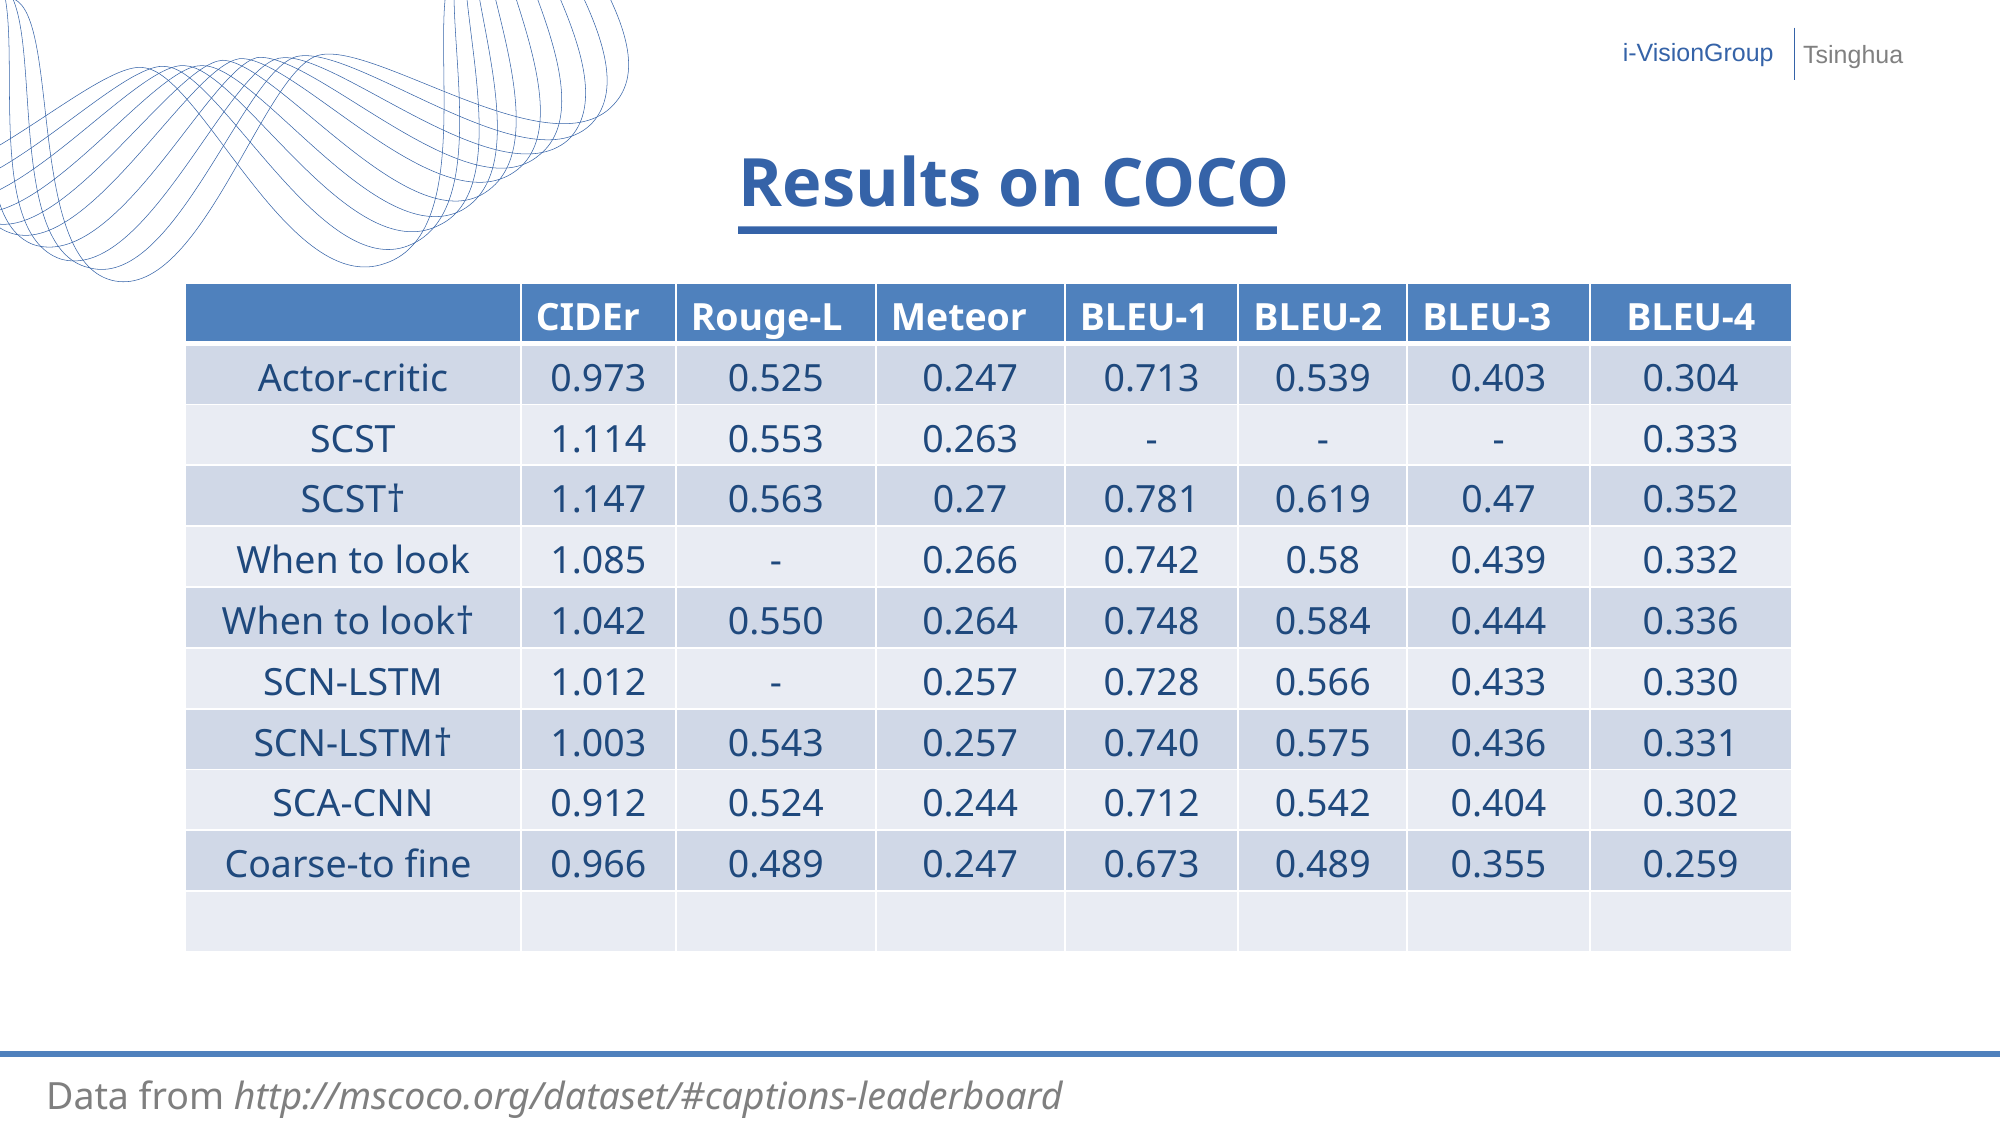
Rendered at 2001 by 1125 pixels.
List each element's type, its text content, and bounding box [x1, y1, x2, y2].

table_cell 0.266 [877, 527, 1064, 586]
text_box Results on COCO [747, 132, 1449, 228]
table_cell 0.542 [1239, 770, 1406, 829]
table_cell 0.244 [877, 770, 1064, 829]
table_header BLEU-1 [1066, 284, 1237, 341]
text_box [747, 225, 1278, 235]
table_header [186, 291, 520, 341]
table_cell - [1239, 405, 1406, 464]
table_cell SCN-LSTM [186, 649, 520, 708]
table_cell 0.404 [1408, 770, 1589, 829]
table_cell SCST [186, 405, 520, 464]
table_header BLEU-4 [1591, 284, 1791, 341]
table_cell [1408, 892, 1589, 951]
table_cell 0.259 [1591, 831, 1791, 890]
table_cell 1.042 [522, 588, 675, 647]
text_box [0, 0, 747, 291]
table_cell [1239, 892, 1406, 951]
table_header BLEU-3 [1408, 284, 1589, 341]
table_header BLEU-2 [1239, 284, 1406, 341]
table_cell 0.712 [1066, 770, 1237, 829]
table_cell 0.264 [877, 588, 1064, 647]
table_header CIDEr [522, 291, 675, 341]
table_cell [877, 892, 1064, 951]
table_cell 1.114 [522, 405, 675, 464]
table_cell 0.336 [1591, 588, 1791, 647]
table_cell 0.539 [1239, 346, 1406, 404]
table_cell 0.550 [677, 588, 875, 647]
table_cell 0.436 [1408, 710, 1589, 769]
table_cell When to look [186, 527, 520, 586]
table_cell 0.489 [677, 831, 875, 890]
table_cell 0.355 [1408, 831, 1589, 890]
table_cell 0.302 [1591, 770, 1791, 829]
text_box Data from http://mscoco.org/dataset/#captions-leaderboard [31, 1064, 1952, 1125]
table_cell 0.439 [1408, 527, 1589, 586]
table_cell 0.973 [522, 346, 675, 404]
table_cell [1066, 892, 1237, 951]
table_cell 0.403 [1408, 346, 1589, 404]
table_cell - [677, 527, 875, 586]
table_cell Actor-critic [186, 346, 520, 404]
table_cell - [1066, 405, 1237, 464]
table_cell 0.331 [1591, 710, 1791, 769]
table_cell 0.247 [877, 346, 1064, 404]
table_cell [186, 892, 520, 951]
table_cell 0.47 [1408, 466, 1589, 525]
table_cell 0.781 [1066, 466, 1237, 525]
table_cell 0.304 [1591, 346, 1791, 404]
table_cell When to look† [186, 588, 520, 647]
table_header Meteor [877, 284, 1064, 341]
table_cell 0.563 [677, 466, 875, 525]
table_cell 0.58 [1239, 527, 1406, 586]
table_cell SCST† [186, 466, 520, 525]
table_cell - [1408, 405, 1589, 464]
table_cell 0.489 [1239, 831, 1406, 890]
table_cell 0.740 [1066, 710, 1237, 769]
table_cell 0.433 [1408, 649, 1589, 708]
table_cell 0.352 [1591, 466, 1791, 525]
table_cell 1.012 [522, 649, 675, 708]
table_cell Coarse-to fine [186, 831, 520, 890]
table_cell 0.575 [1239, 710, 1406, 769]
table_header Rouge-L [677, 284, 875, 341]
table_cell 0.748 [1066, 588, 1237, 647]
table_cell 0.966 [522, 831, 675, 890]
table_cell 1.085 [522, 527, 675, 586]
table_cell 0.742 [1066, 527, 1237, 586]
table_cell 0.257 [877, 710, 1064, 769]
table_cell 0.912 [522, 770, 675, 829]
table_cell 1.003 [522, 710, 675, 769]
table_cell 0.330 [1591, 649, 1791, 708]
table_cell 0.619 [1239, 466, 1406, 525]
table_cell 0.333 [1591, 405, 1791, 464]
table_cell 0.27 [877, 466, 1064, 525]
table_cell 0.263 [877, 405, 1064, 464]
table_cell 0.543 [677, 710, 875, 769]
table_cell - [677, 649, 875, 708]
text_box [1607, 27, 1920, 81]
table_cell 0.332 [1591, 527, 1791, 586]
table_cell SCA-CNN [186, 770, 520, 829]
table_cell 0.584 [1239, 588, 1406, 647]
table_cell 0.524 [677, 770, 875, 829]
table_cell SCN-LSTM† [186, 710, 520, 769]
table_cell 0.713 [1066, 346, 1237, 404]
table_cell [677, 892, 875, 951]
table_cell 0.247 [877, 831, 1064, 890]
table_cell 0.566 [1239, 649, 1406, 708]
table_cell 0.444 [1408, 588, 1589, 647]
table_cell 0.553 [677, 405, 875, 464]
table_cell [522, 892, 675, 951]
table_cell 0.728 [1066, 649, 1237, 708]
table_cell 0.673 [1066, 831, 1237, 890]
table_cell 0.257 [877, 649, 1064, 708]
table_cell 0.525 [677, 346, 875, 404]
table_cell [1591, 892, 1791, 951]
table_cell 1.147 [522, 466, 675, 525]
